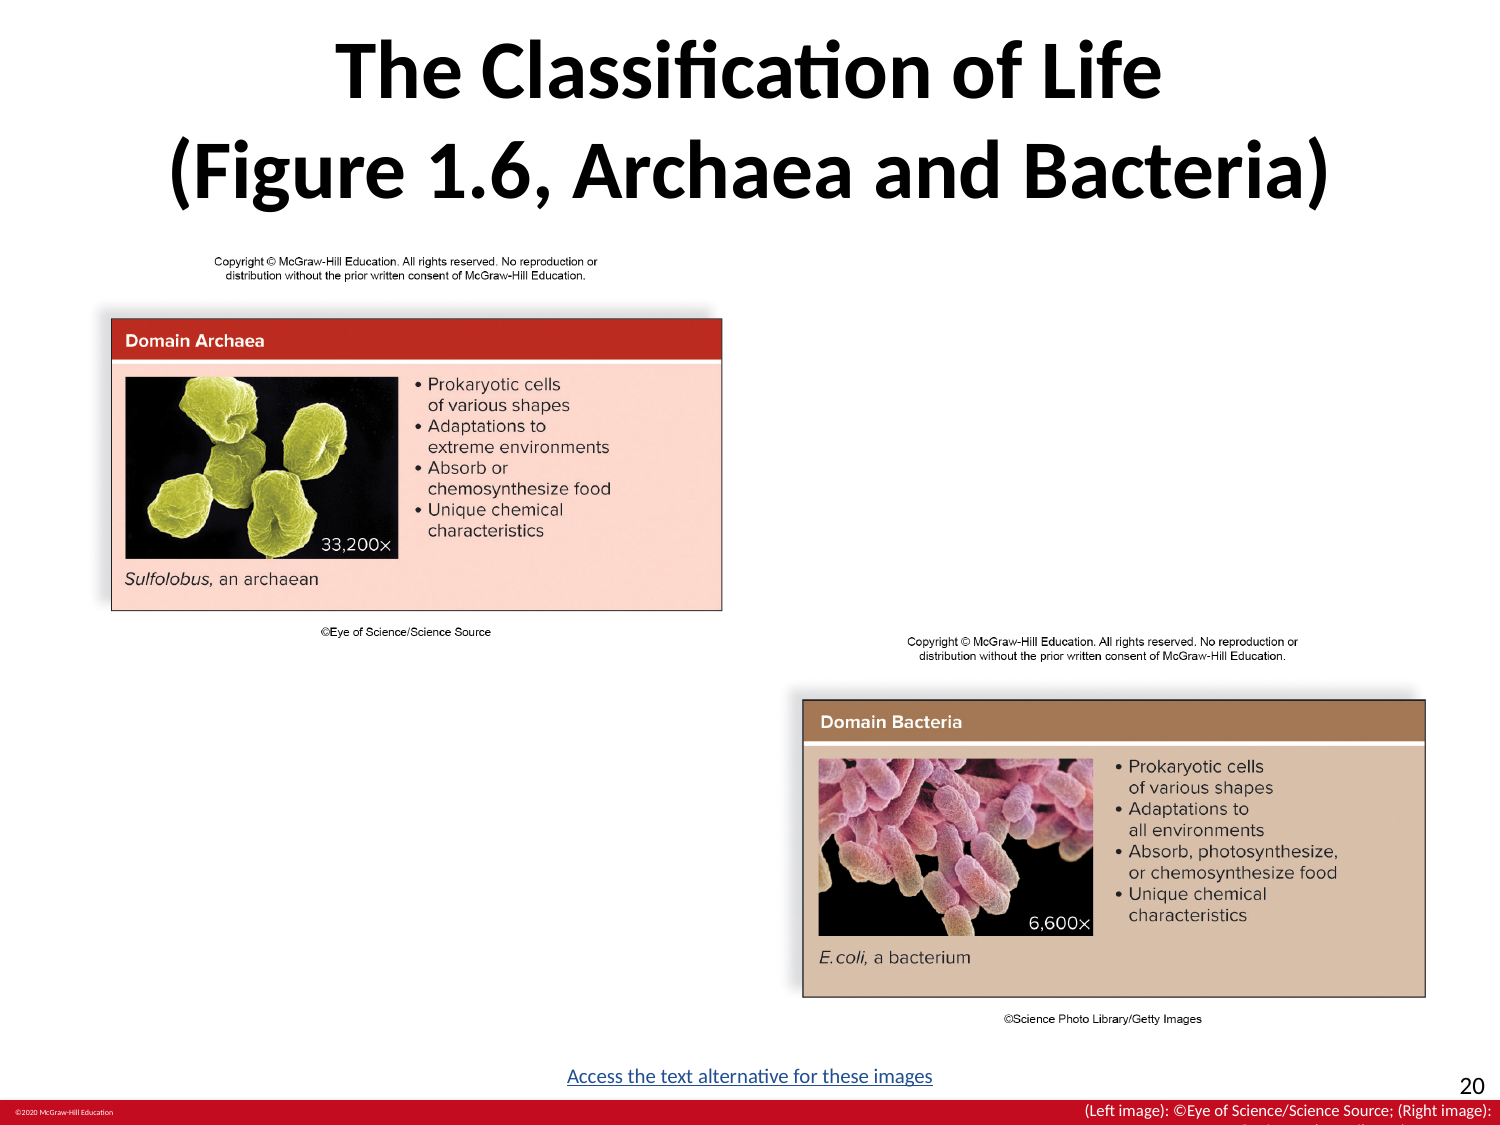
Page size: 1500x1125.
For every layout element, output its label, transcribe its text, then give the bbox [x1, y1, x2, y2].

list (Left image): ©Eye of Science/Science Source; (Right image): ©Science Photo Library/Getty Images [1061, 1100, 1500, 1125]
title The Classification of Life (Figure 1.6, Archaea and Bacteria) [0, 24, 1500, 205]
list Access the text alternative for these images [525, 1062, 975, 1093]
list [89, 257, 724, 638]
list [777, 637, 1427, 1026]
